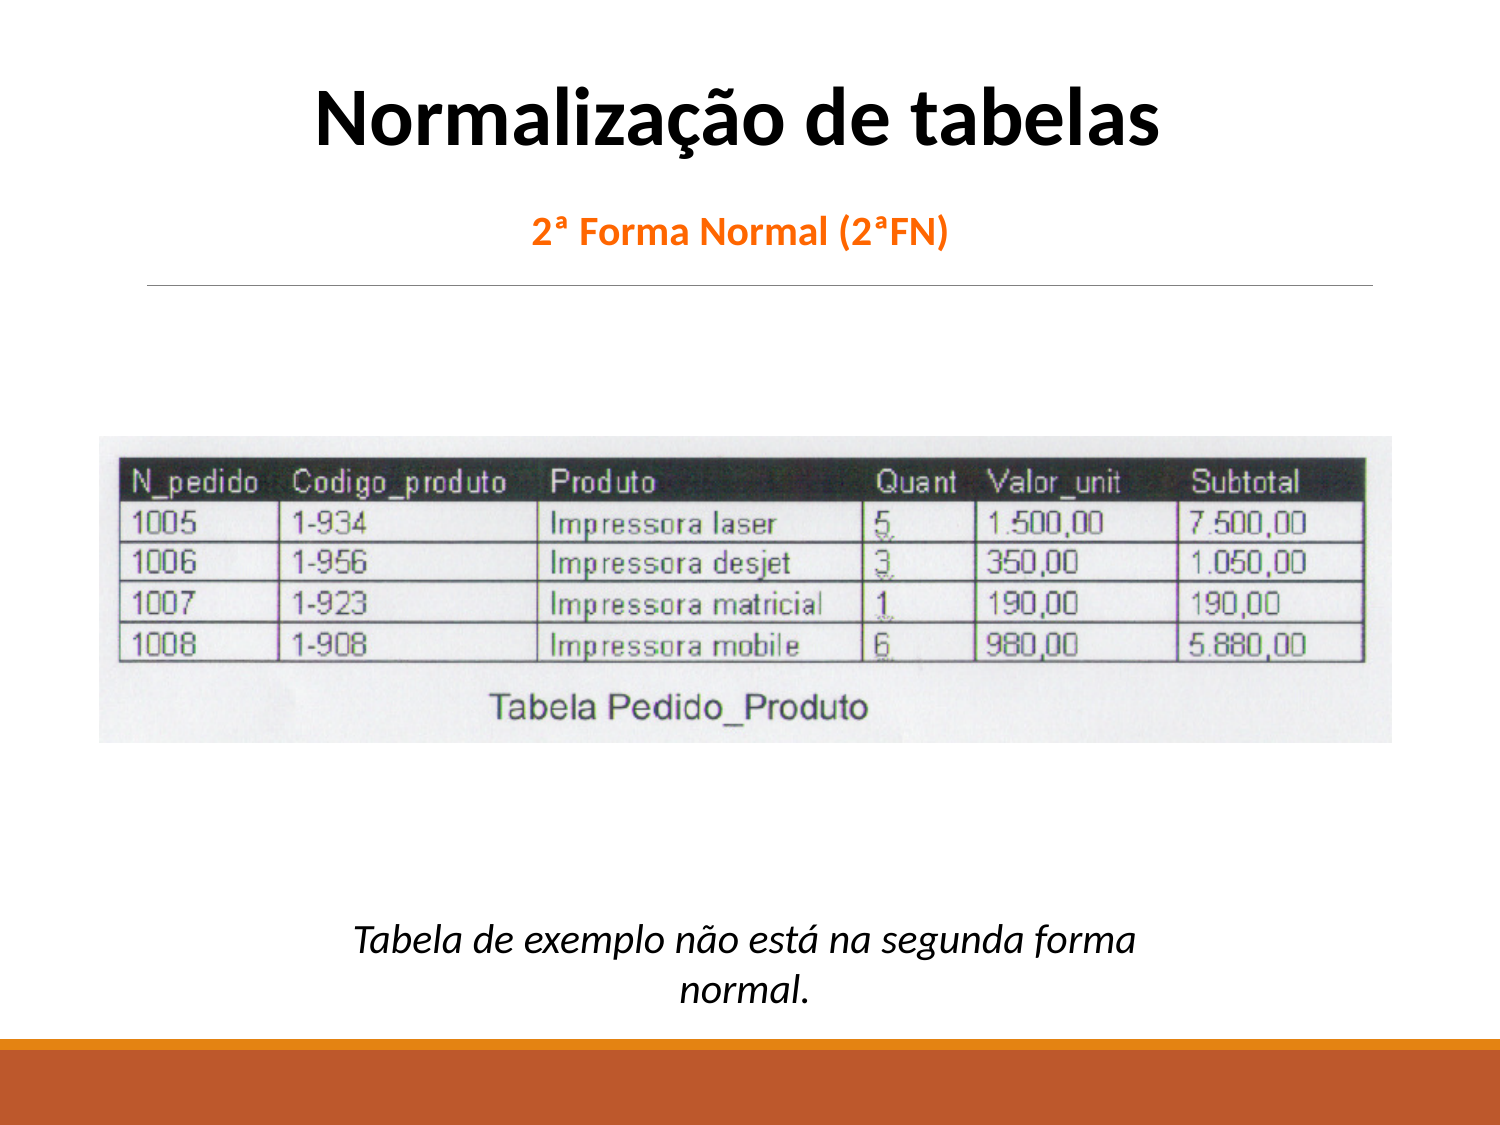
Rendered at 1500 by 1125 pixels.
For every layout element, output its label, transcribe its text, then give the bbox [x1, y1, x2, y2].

text_box Tabela de exemplo não está na segunda forma normal. [307, 904, 1183, 1020]
picture [98, 435, 1392, 744]
text_box Normalização de tabelas [171, 54, 1306, 197]
text_box 2ª Forma Normal (2ªFN) [307, 196, 1183, 262]
